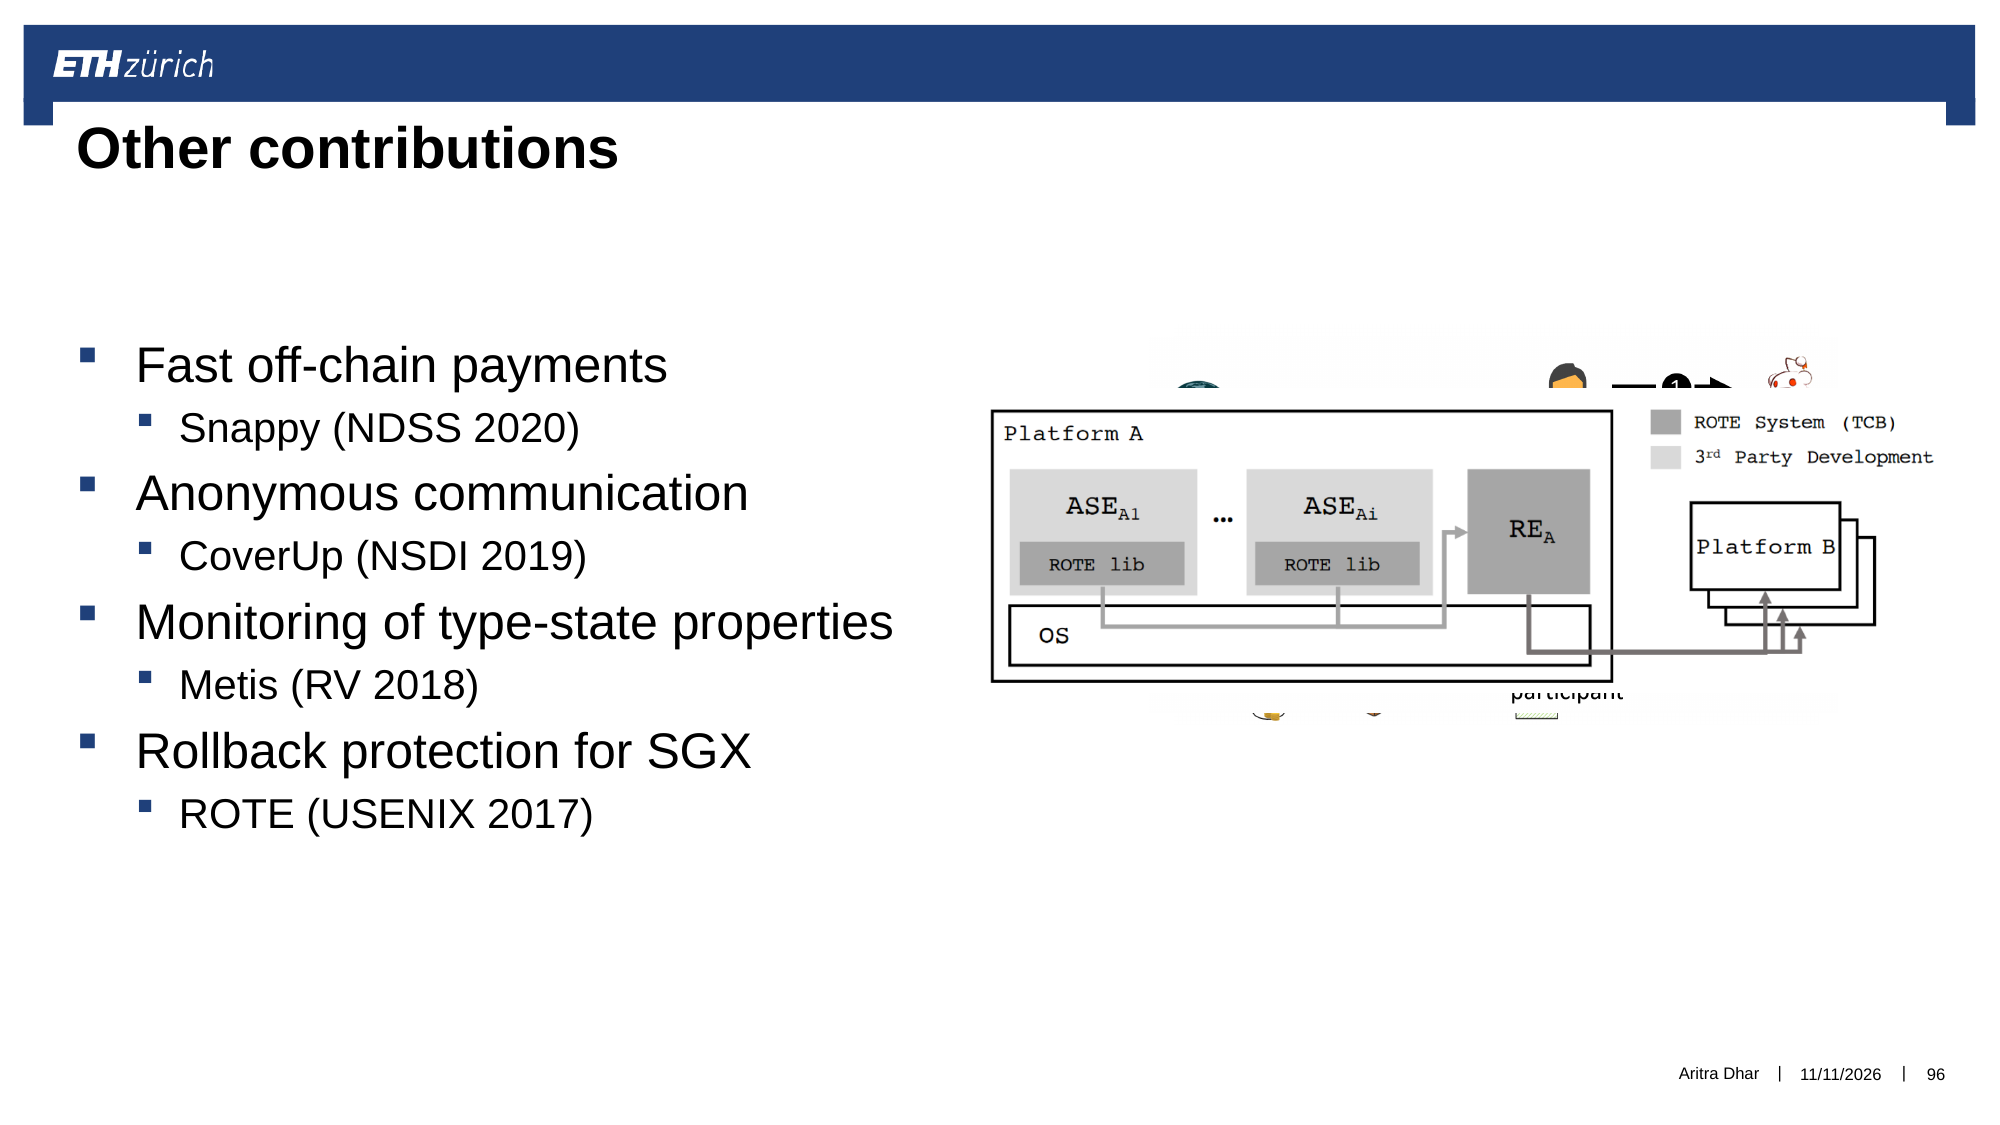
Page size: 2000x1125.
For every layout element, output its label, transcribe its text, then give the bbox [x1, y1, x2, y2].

title Other contributions [53, 101, 1946, 262]
picture [984, 324, 1960, 726]
list Fast off-chain payments Snappy (NDSS 2020) Anonymous communication CoverUp (NSDI 2019) Monitoring of type-state properties Metis (RV 2018) Rollback protection for SGX ROTE (USENIX 2017) [53, 332, 1946, 1023]
footer Aritra Dhar [999, 1034, 1760, 1111]
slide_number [1790, 1034, 1892, 1112]
slide_number 96 [1906, 1034, 1966, 1112]
